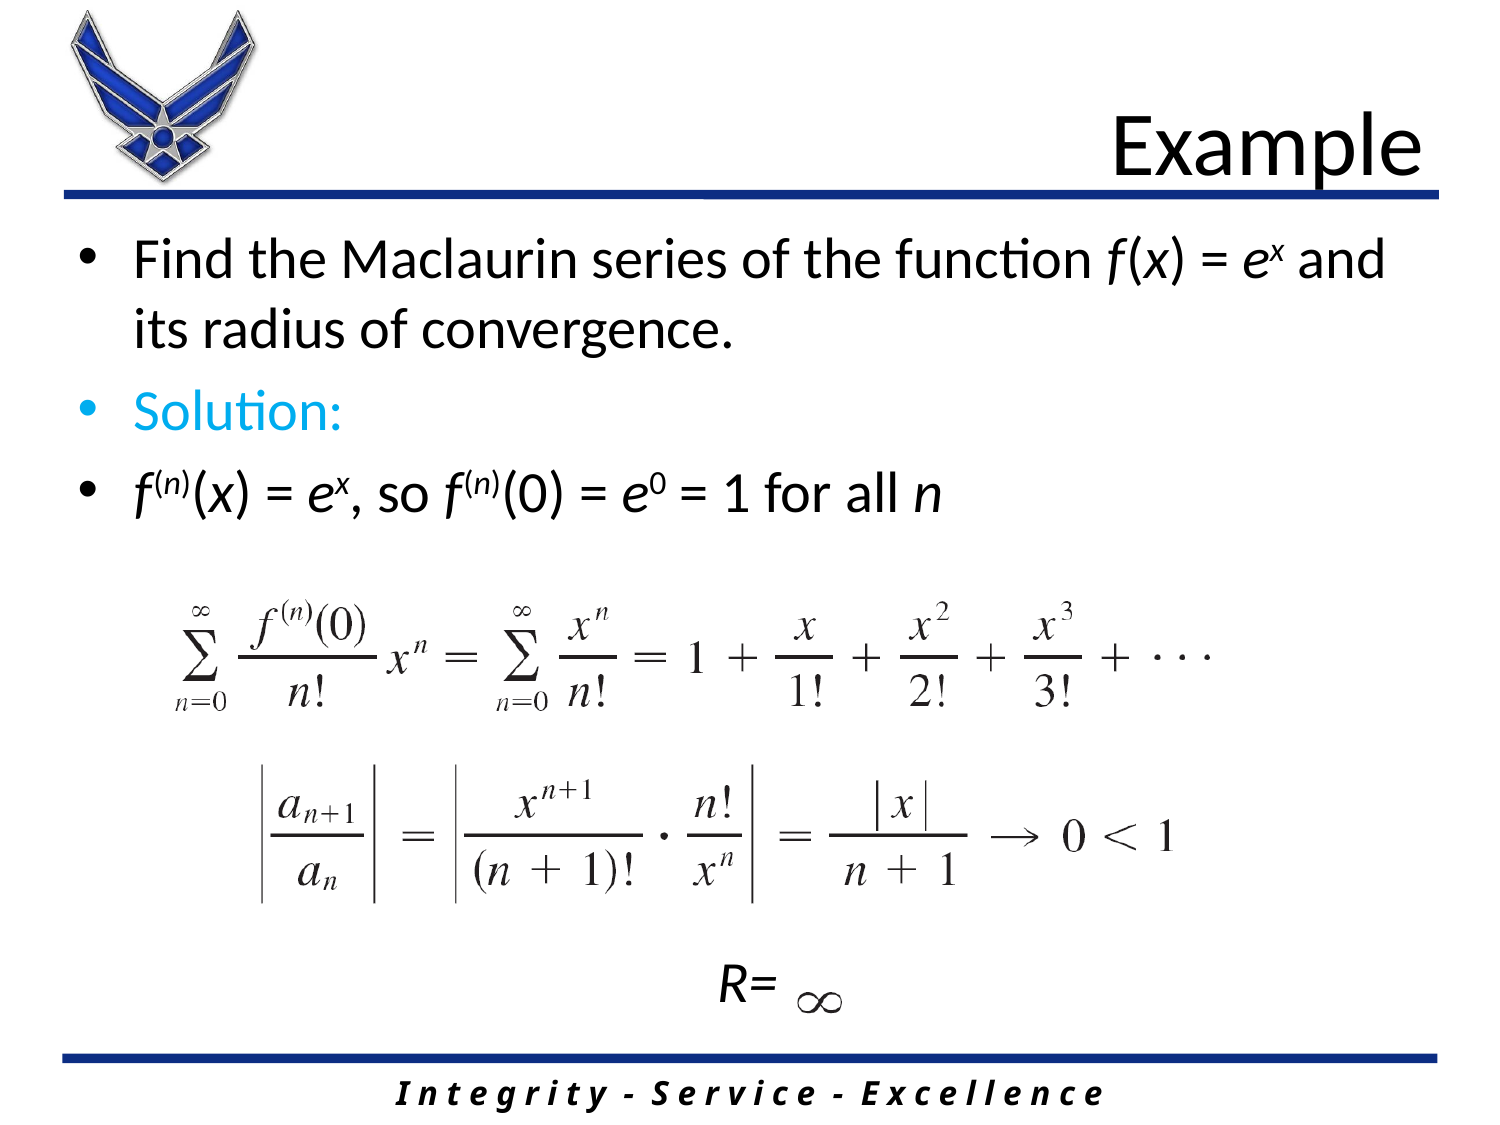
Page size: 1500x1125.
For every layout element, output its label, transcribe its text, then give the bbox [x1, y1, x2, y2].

picture [65, 5, 261, 188]
picture [137, 587, 1240, 740]
list Find the Maclaurin series of the function f (x) = ex and its radius of convergence. Solution: f (n)(x) = ex, so f (n)(0) = e0 = 1 for all n R= [62, 213, 1432, 1043]
picture [788, 980, 845, 1017]
picture [237, 756, 1203, 920]
title Example [270, 45, 1440, 233]
